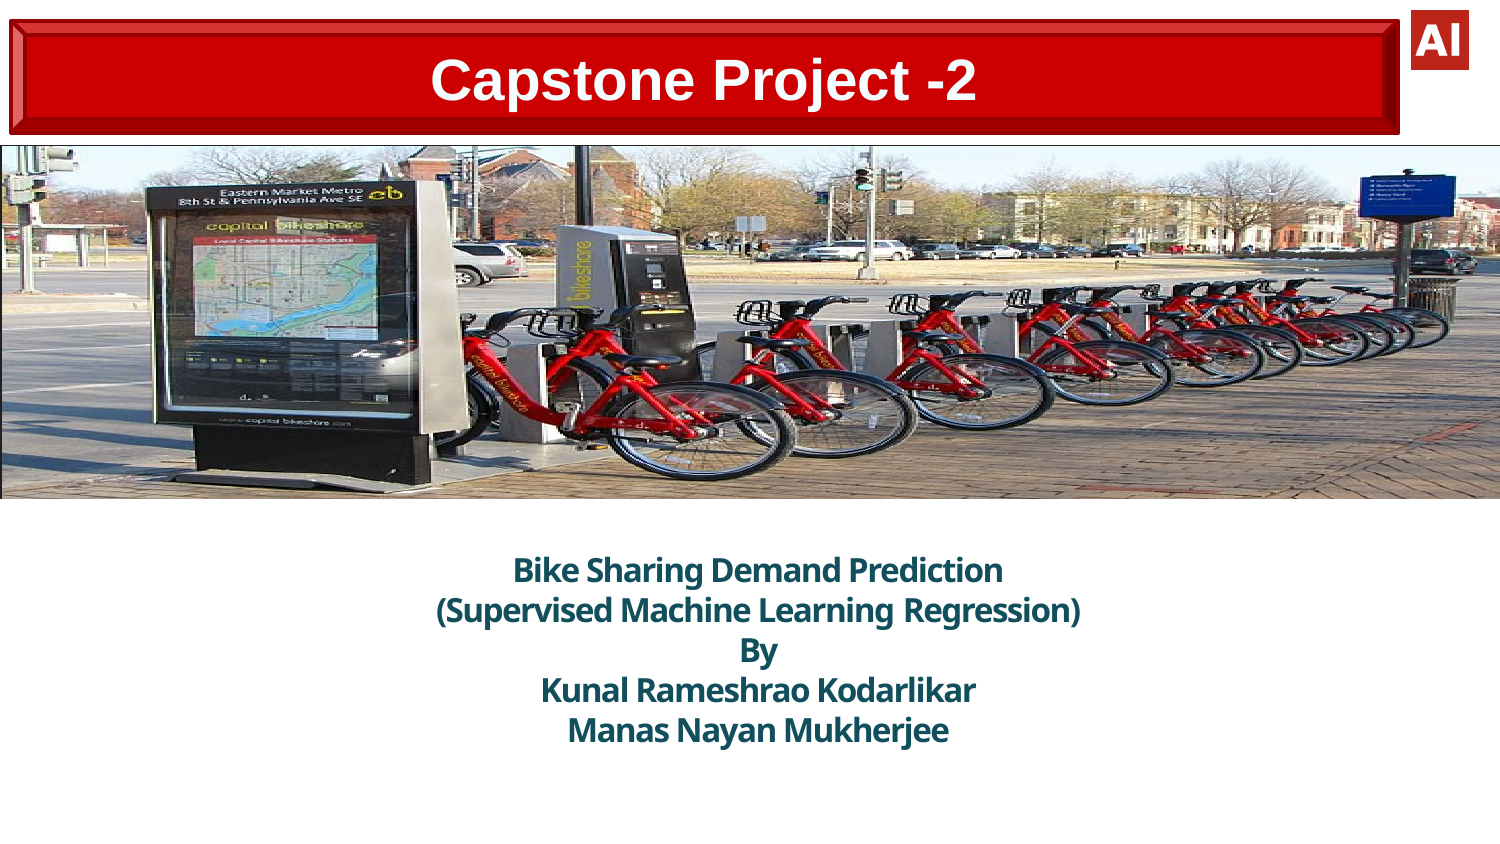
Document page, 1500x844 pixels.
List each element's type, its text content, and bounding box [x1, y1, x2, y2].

picture [1411, 10, 1469, 70]
text_box Capstone Project -2 [9, 19, 1400, 135]
picture [0, 145, 1500, 499]
title Bike Sharing Demand Prediction (Supervised Machine Learning Regression) By Kunal Rameshrao Kodarlikar Manas Nayan Mukherjee [233, 531, 1284, 844]
